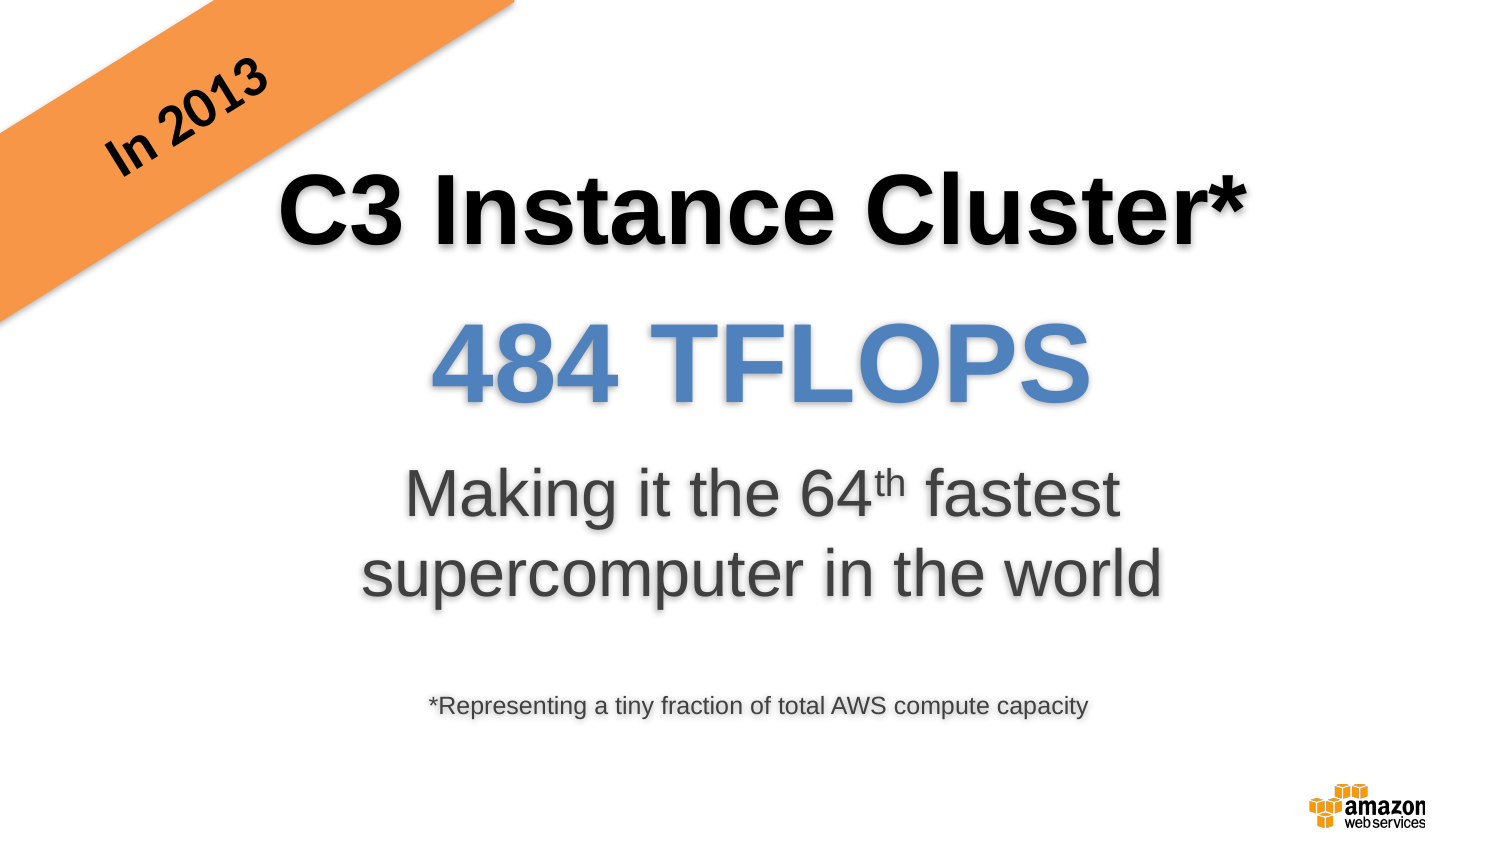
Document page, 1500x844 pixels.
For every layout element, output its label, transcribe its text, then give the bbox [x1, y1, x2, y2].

text_box In 2013 [0, 0, 515, 322]
text_box C3 Instance Cluster* 484 TFLOPS Making it the 64th fastest supercomputer in the world *Representing a tiny fraction of total AWS compute capacity [59, 371, 1438, 573]
